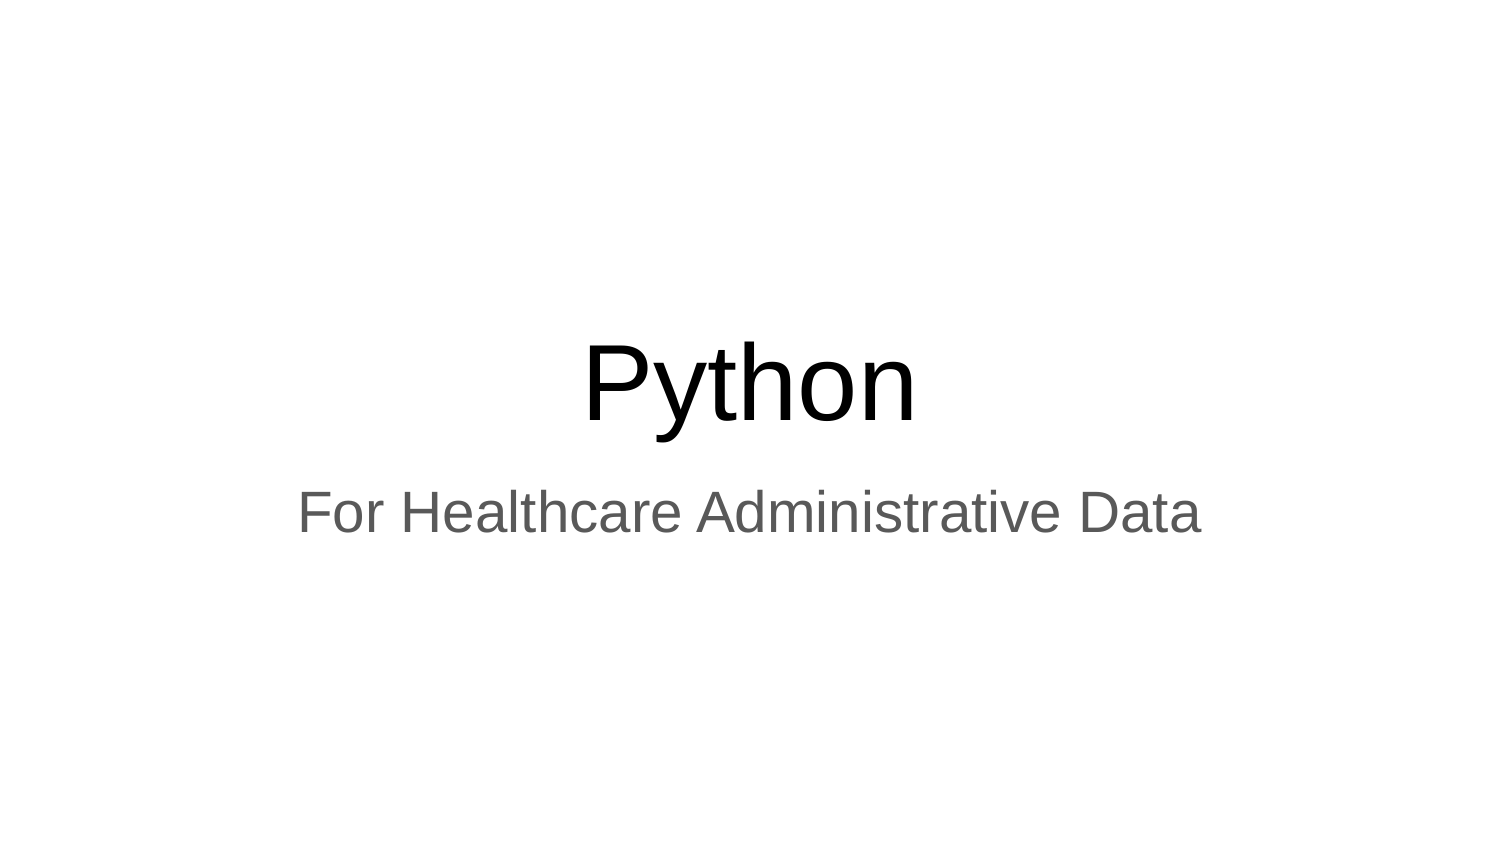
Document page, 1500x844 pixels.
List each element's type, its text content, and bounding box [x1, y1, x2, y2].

subtitle For Healthcare Administrative Data [51, 464, 1449, 595]
title Python [51, 122, 1449, 459]
